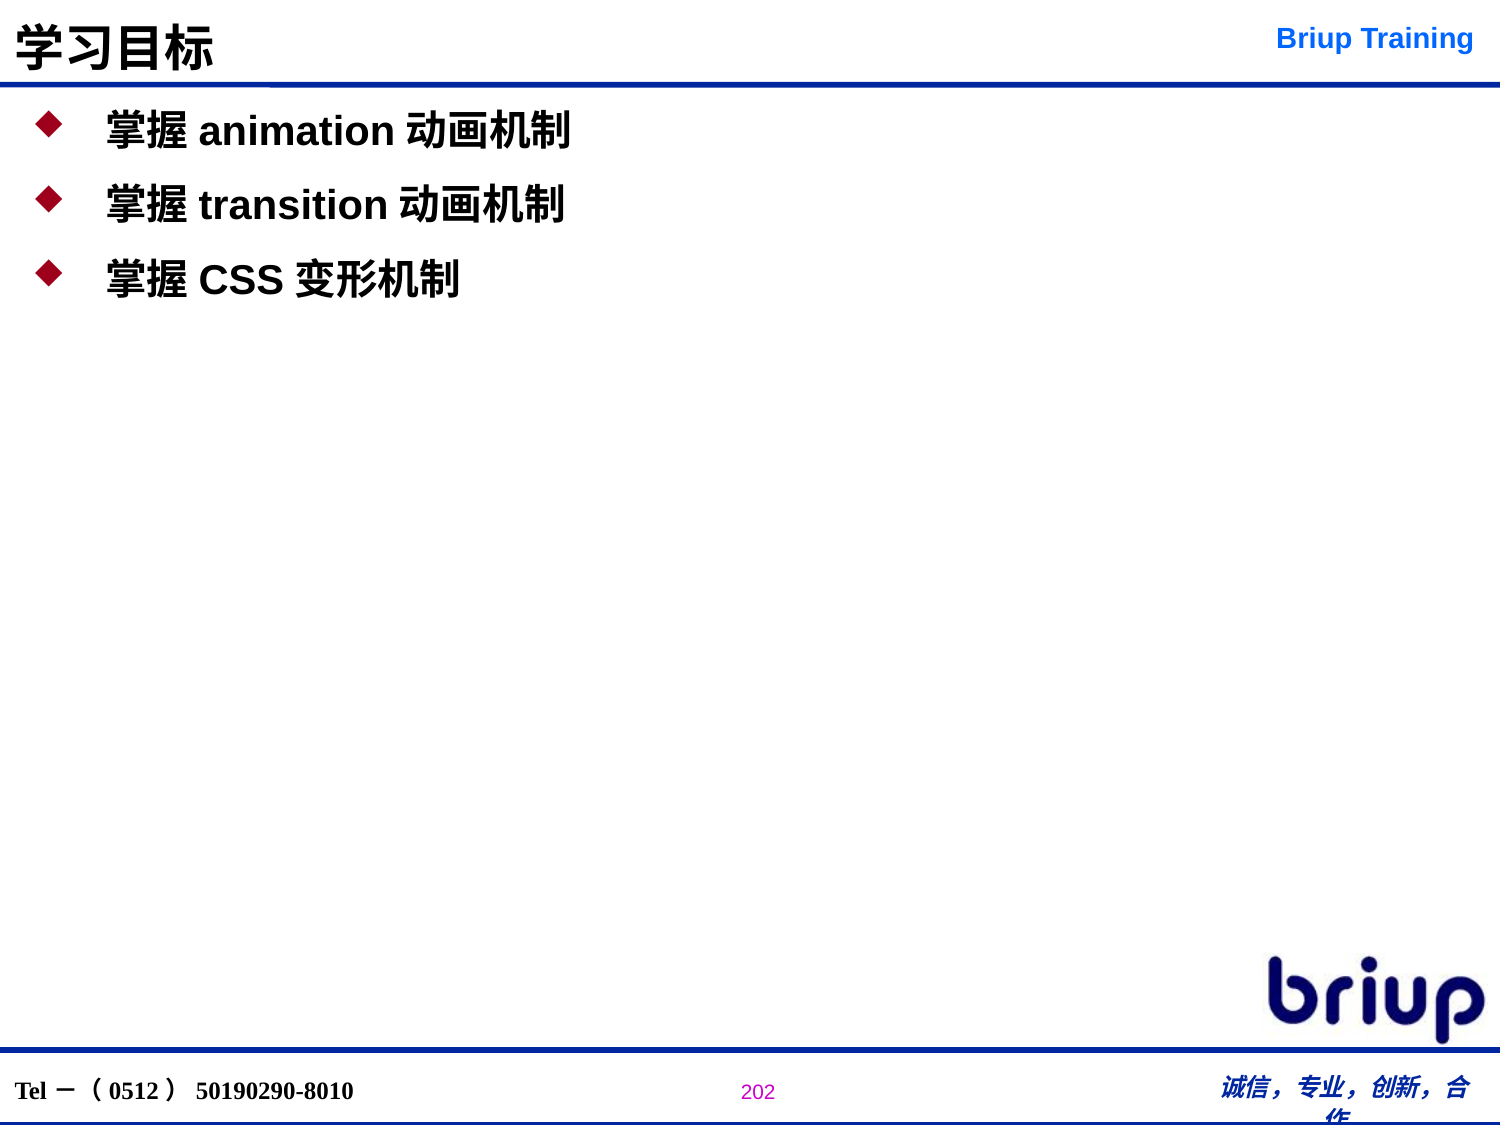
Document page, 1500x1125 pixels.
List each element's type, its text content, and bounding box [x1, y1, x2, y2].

title 学习目标 [0, 0, 1251, 85]
list 掌握animation动画机制 掌握transition动画机制 掌握CSS变形机制 [0, 96, 1500, 1053]
